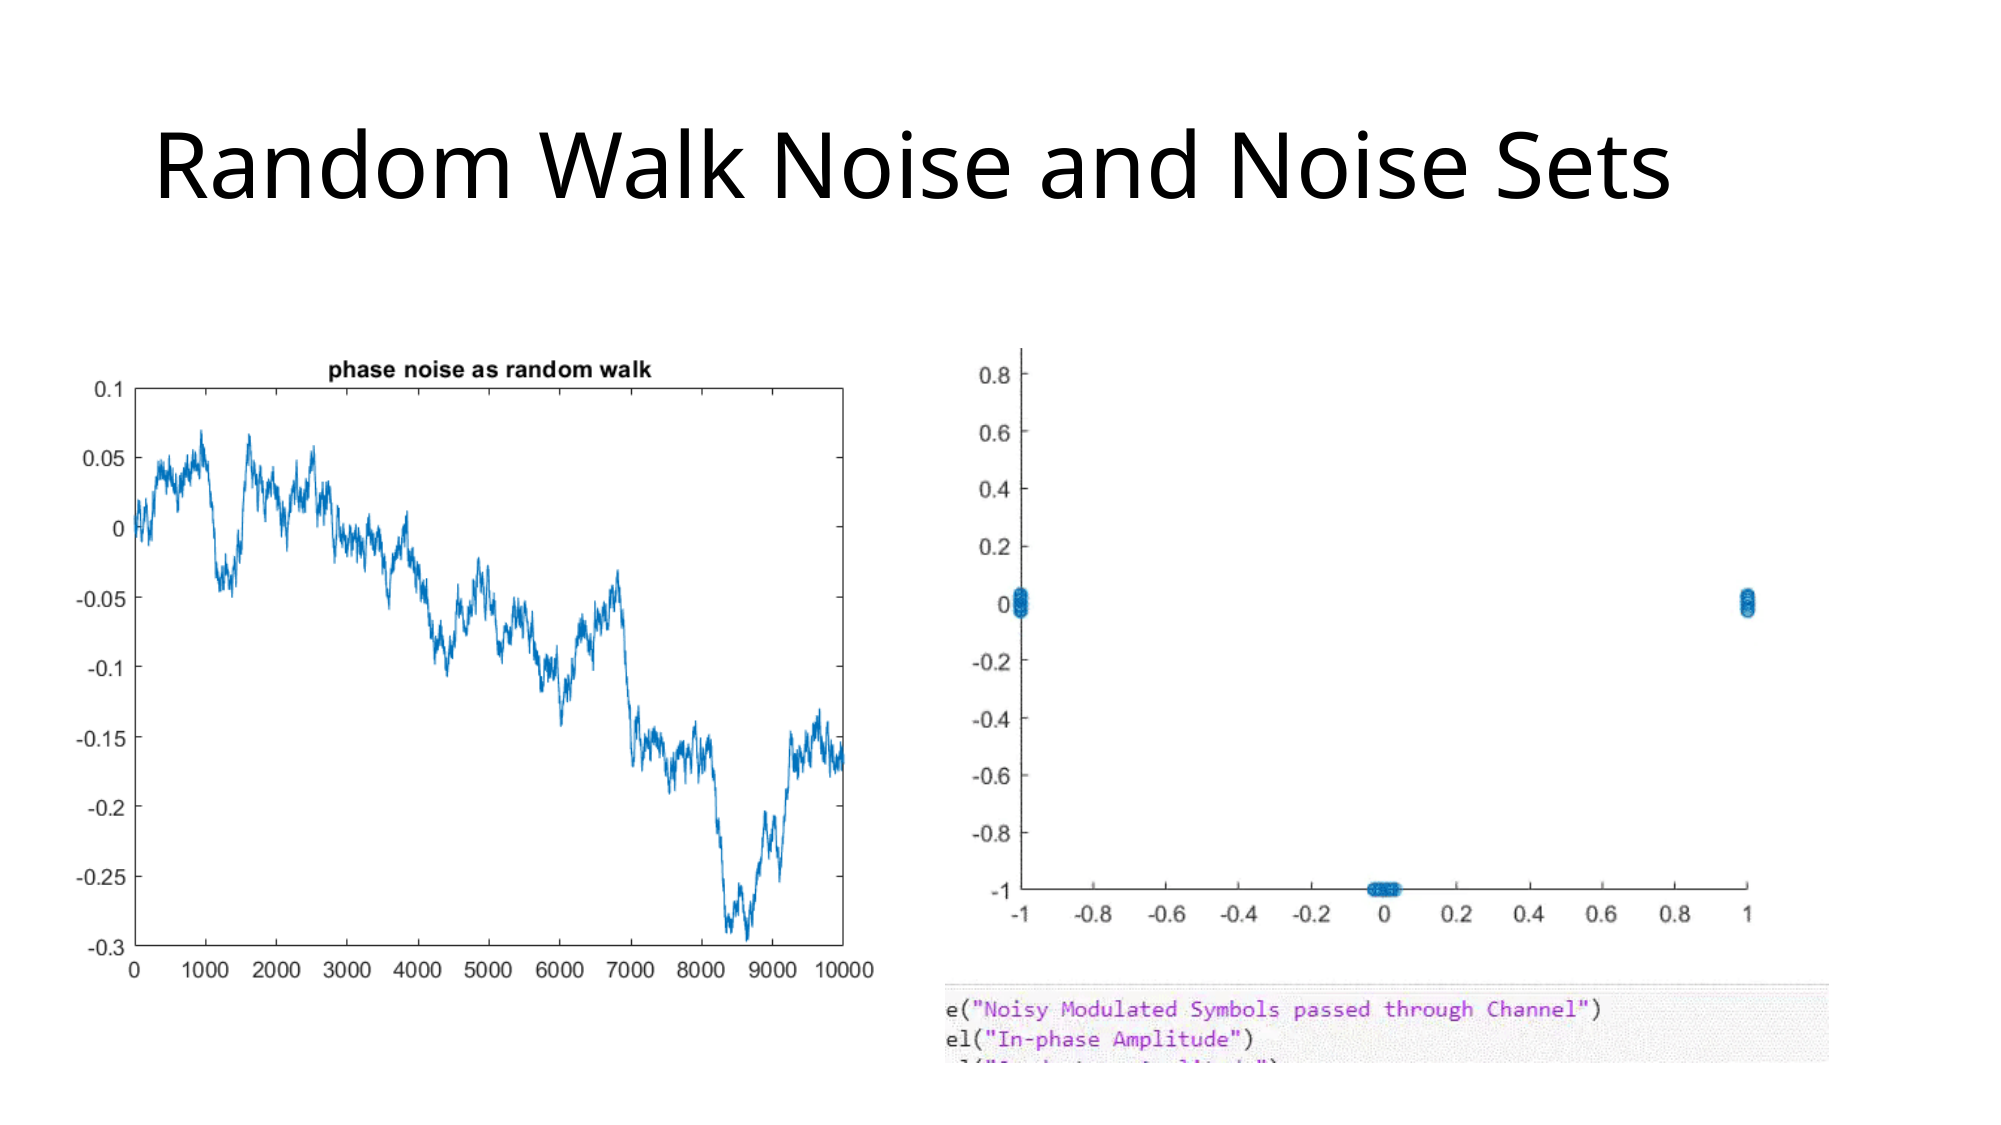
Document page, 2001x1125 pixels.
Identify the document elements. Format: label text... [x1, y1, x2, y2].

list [945, 348, 1829, 1063]
picture [16, 336, 930, 1022]
title Random Walk Noise and Noise Sets [137, 59, 1863, 278]
